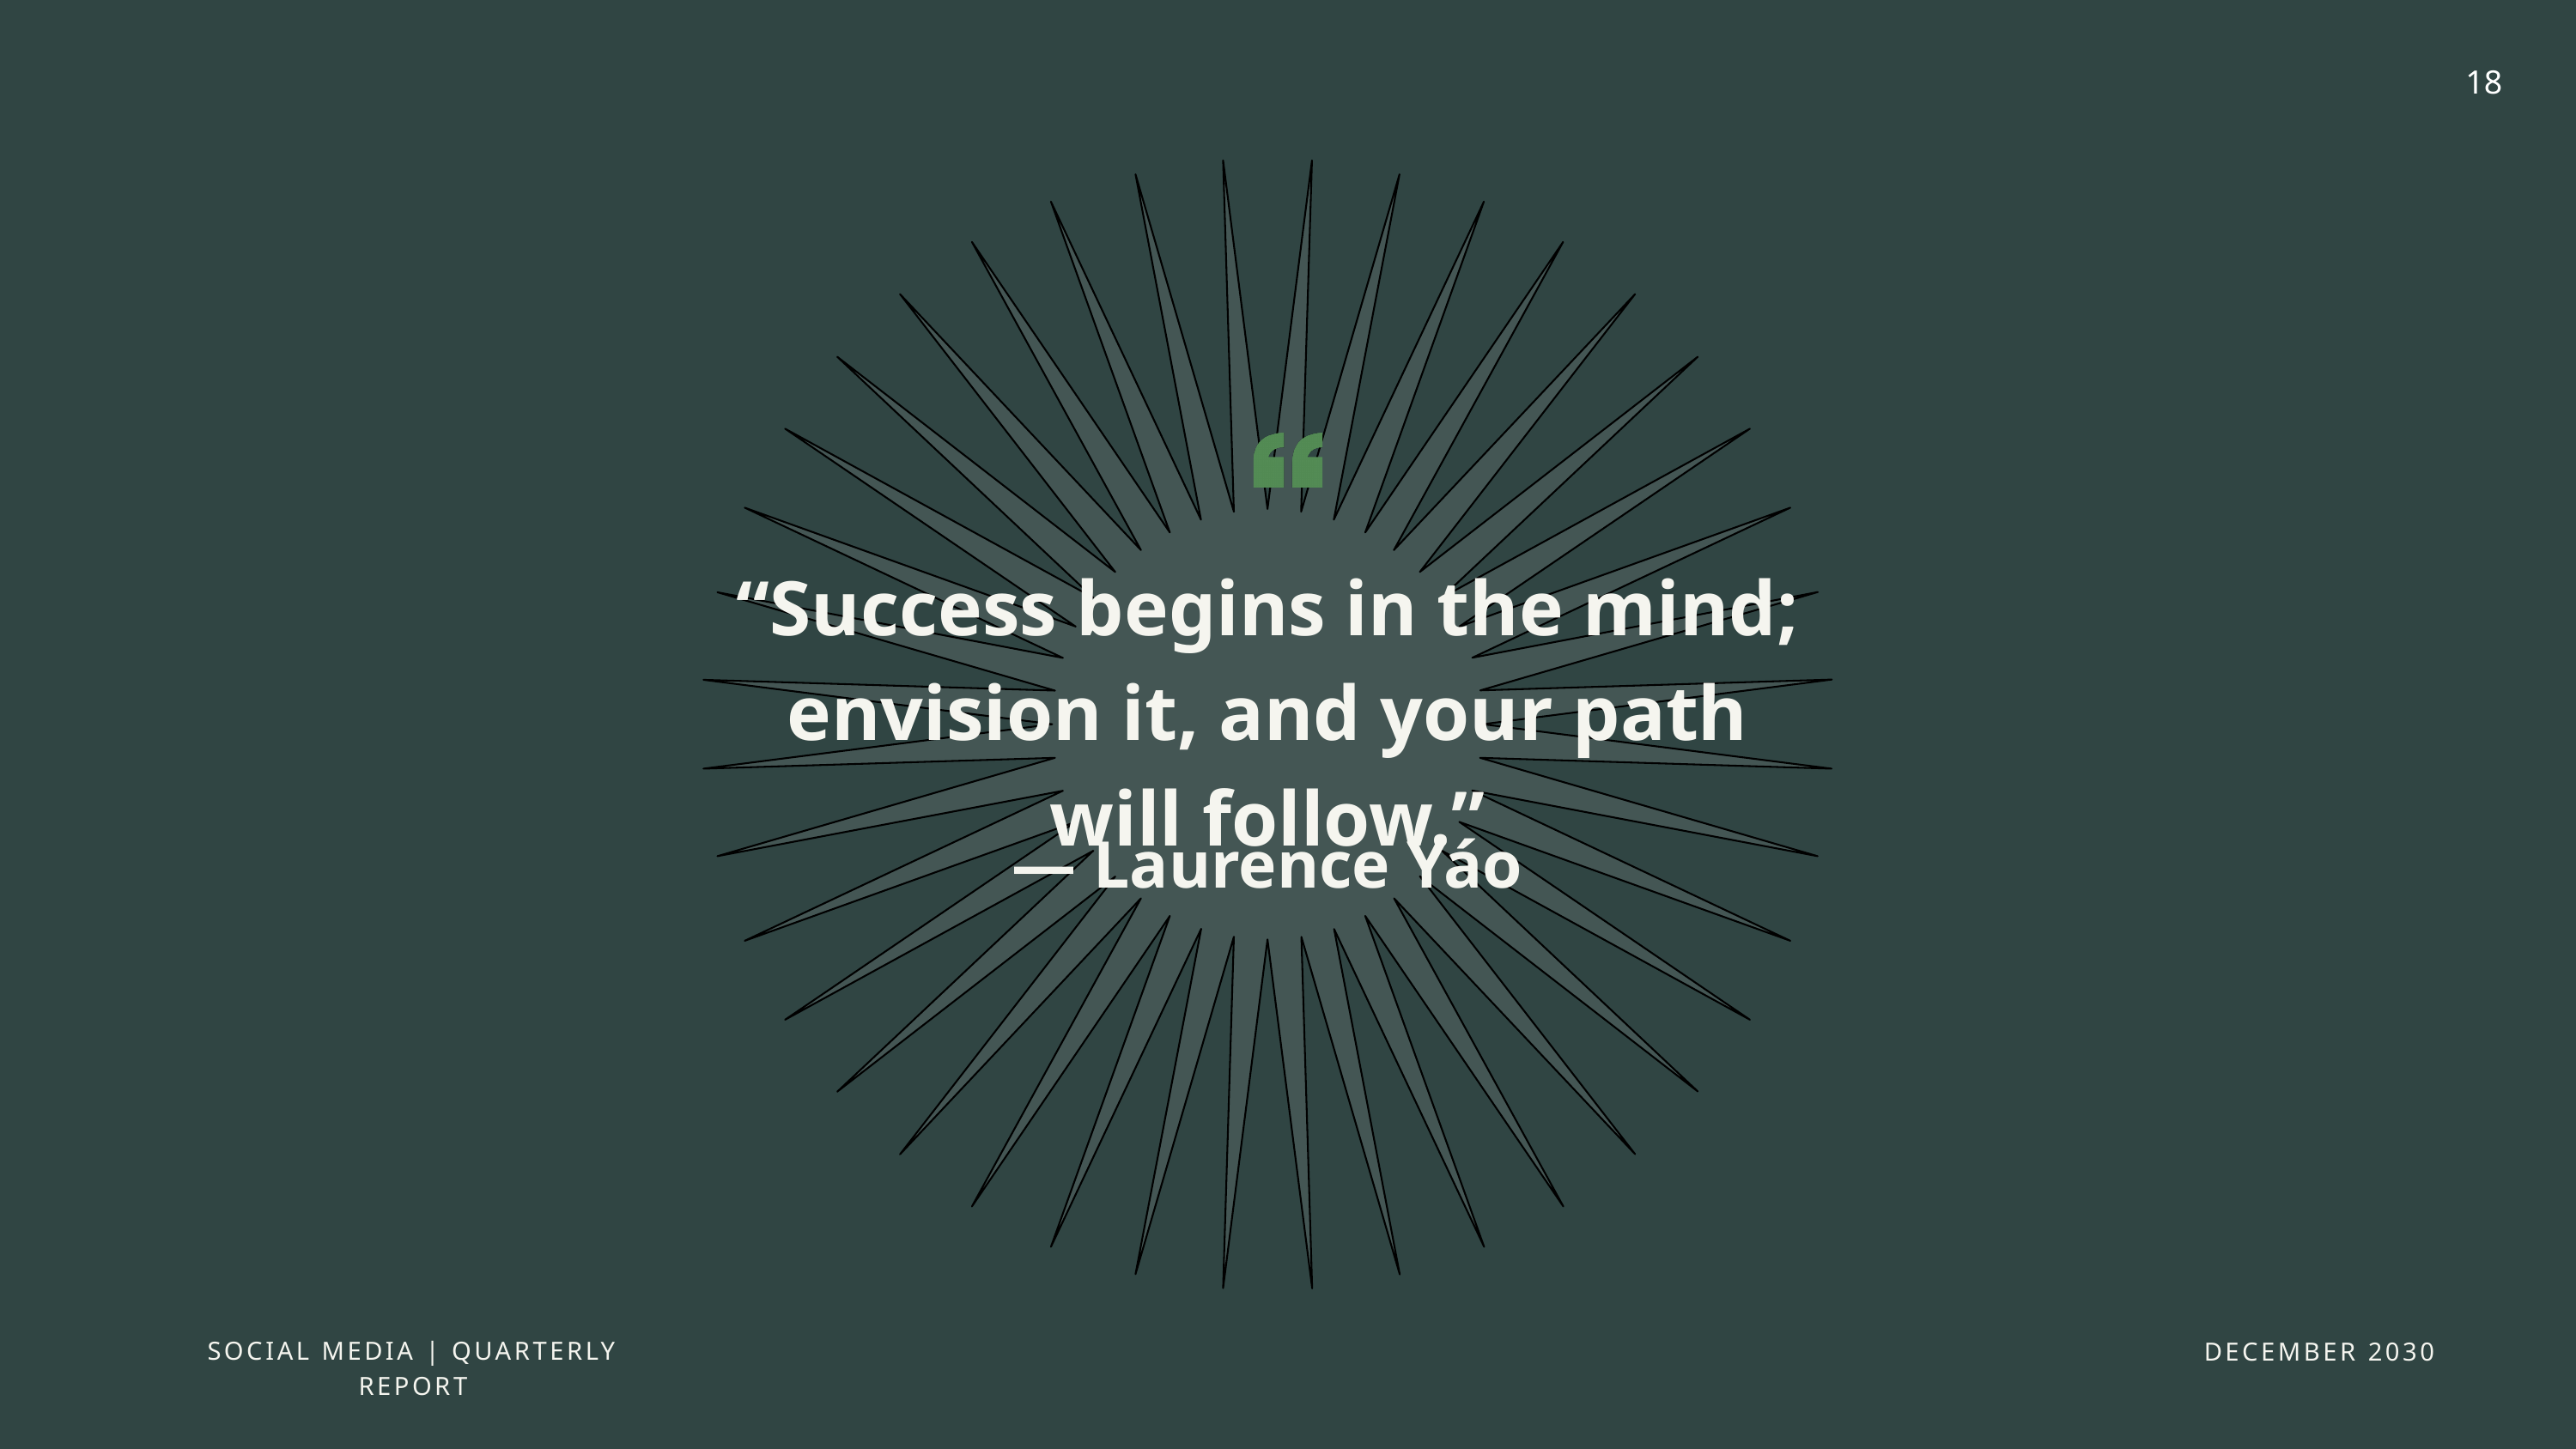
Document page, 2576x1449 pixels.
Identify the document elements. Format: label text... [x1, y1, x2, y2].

text_box 18 [2465, 55, 2503, 100]
text_box SOCIAL MEDIA | QUARTERLY REPORT [153, 1330, 673, 1401]
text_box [703, 160, 1832, 1288]
text_box DECEMBER 2030 [2142, 1331, 2435, 1367]
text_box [714, 433, 1820, 896]
